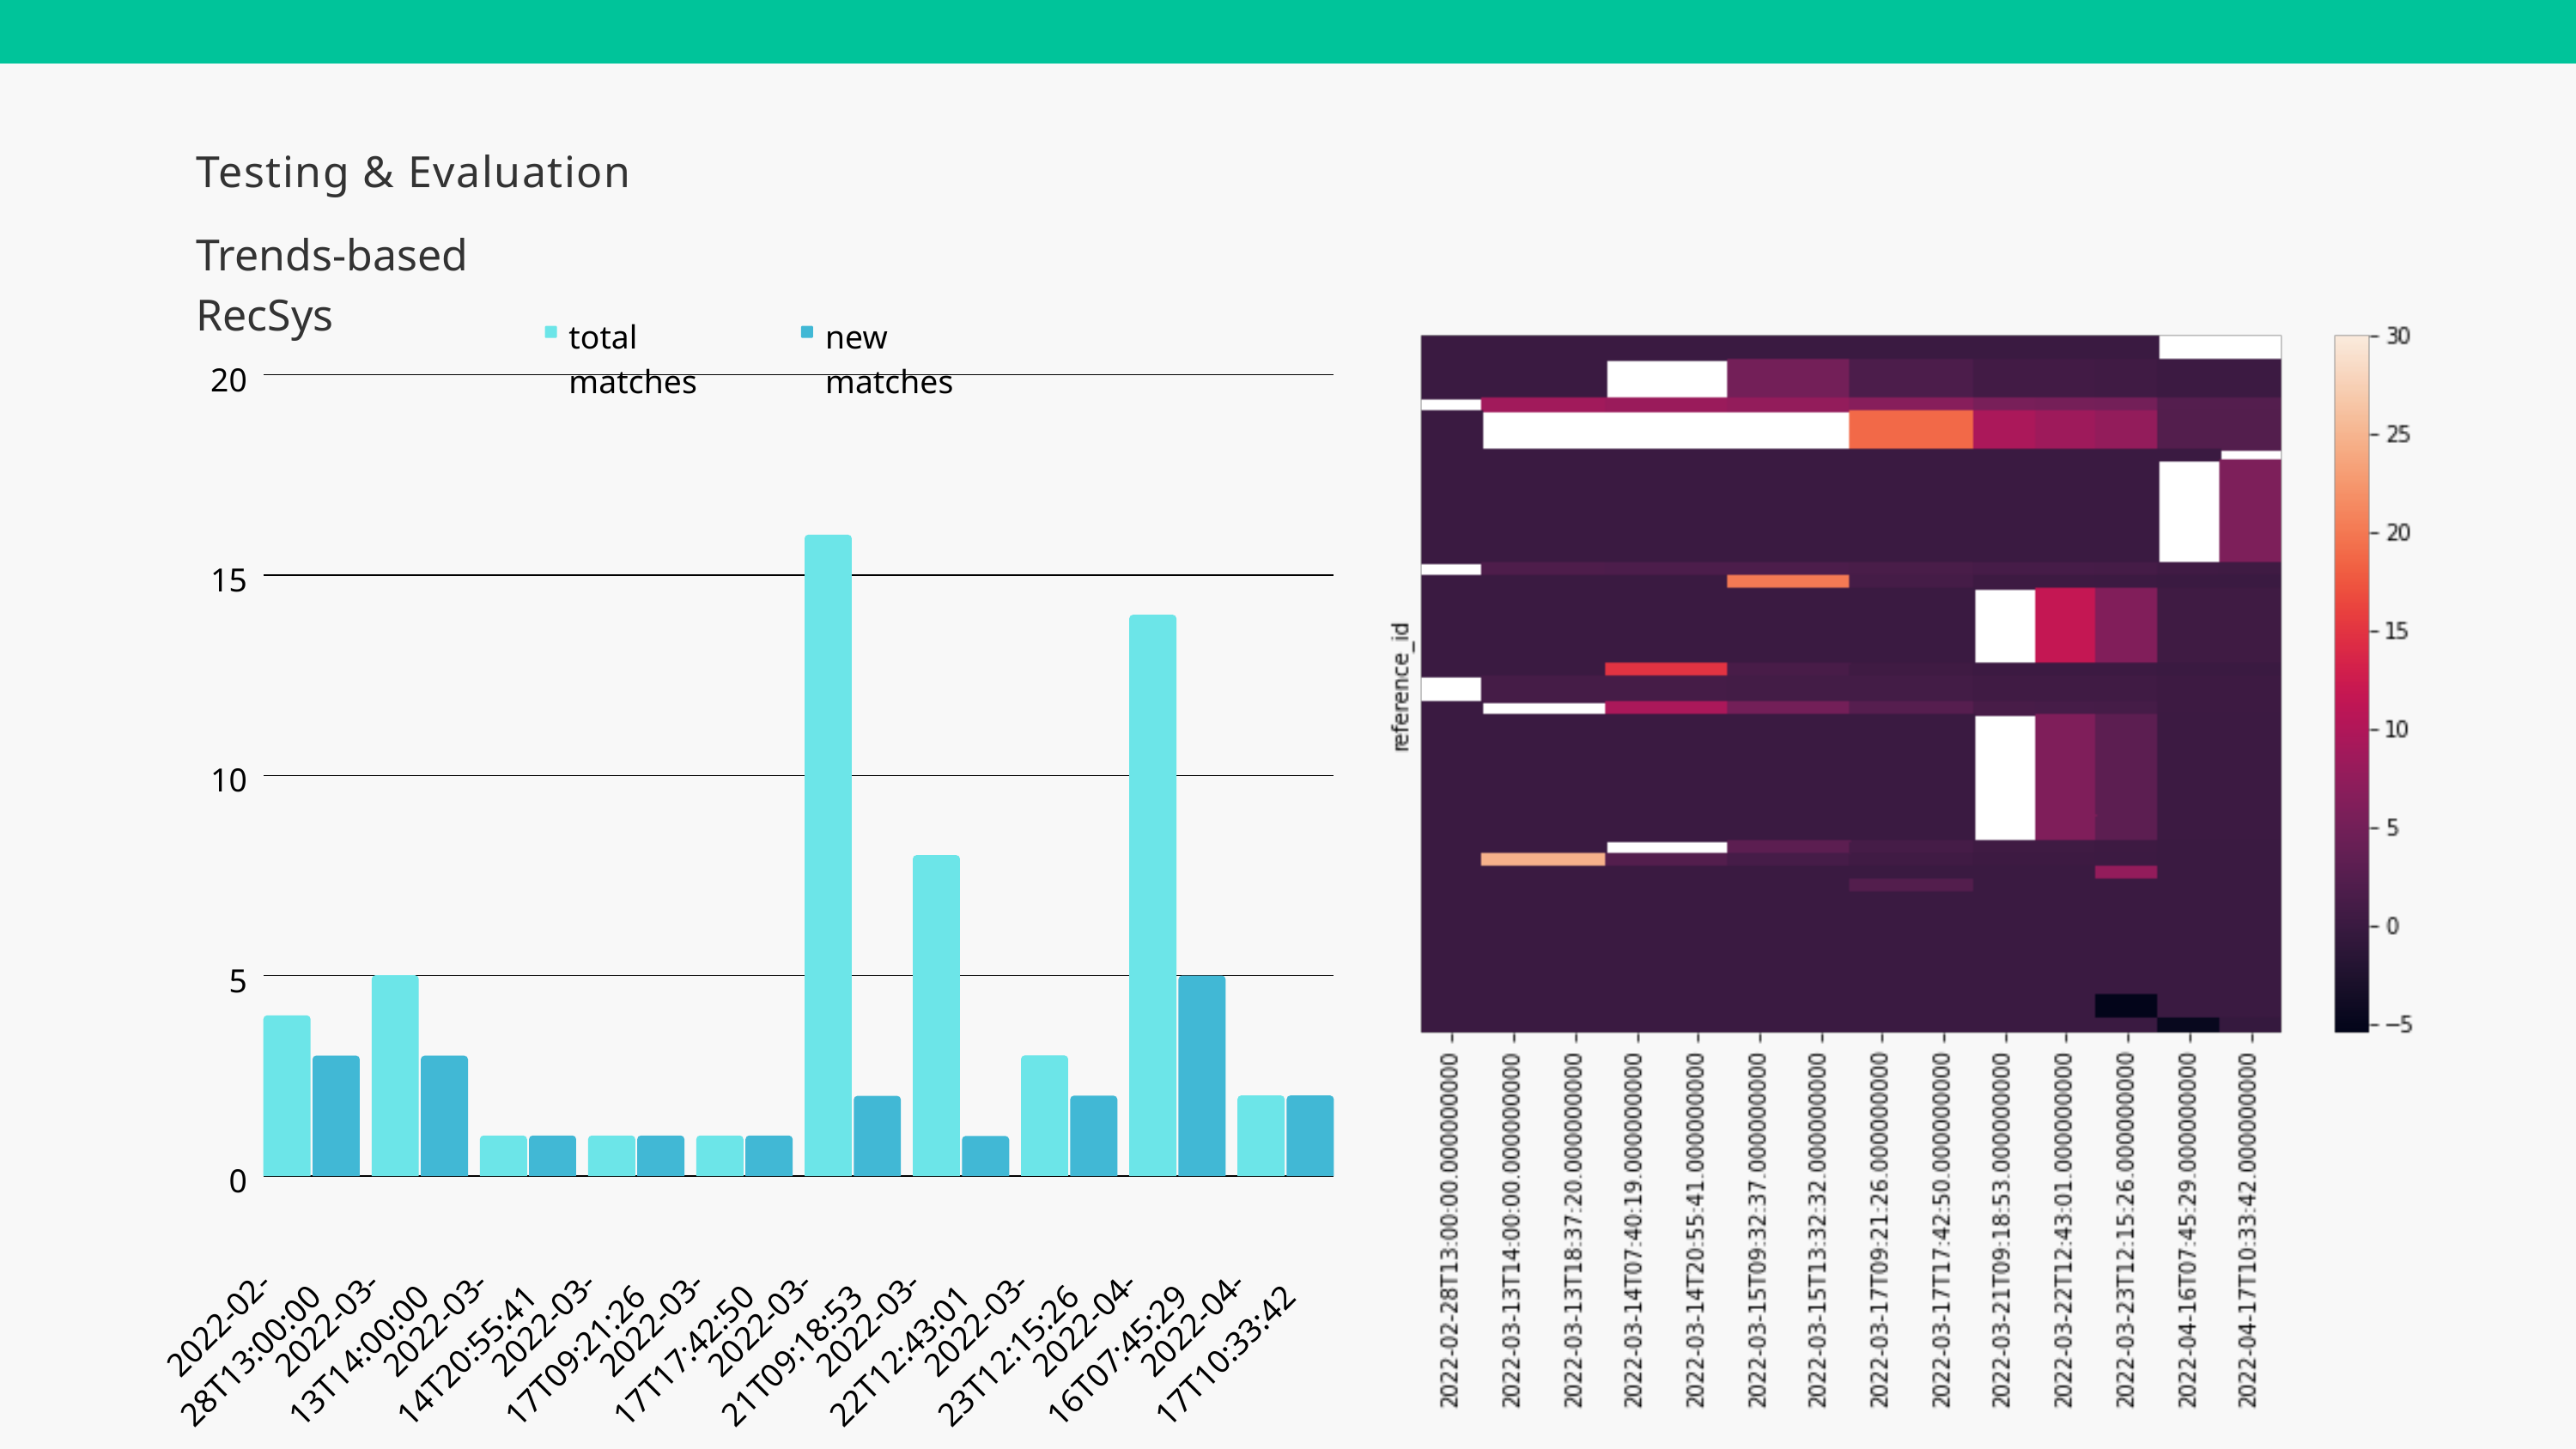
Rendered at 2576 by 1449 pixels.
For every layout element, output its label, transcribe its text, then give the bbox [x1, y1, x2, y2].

text_box Trends-based RecSys [196, 219, 617, 312]
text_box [0, 0, 2576, 64]
picture [1374, 312, 2432, 1423]
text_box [92, 312, 1334, 1444]
text_box Testing & Evaluation [196, 144, 1689, 197]
